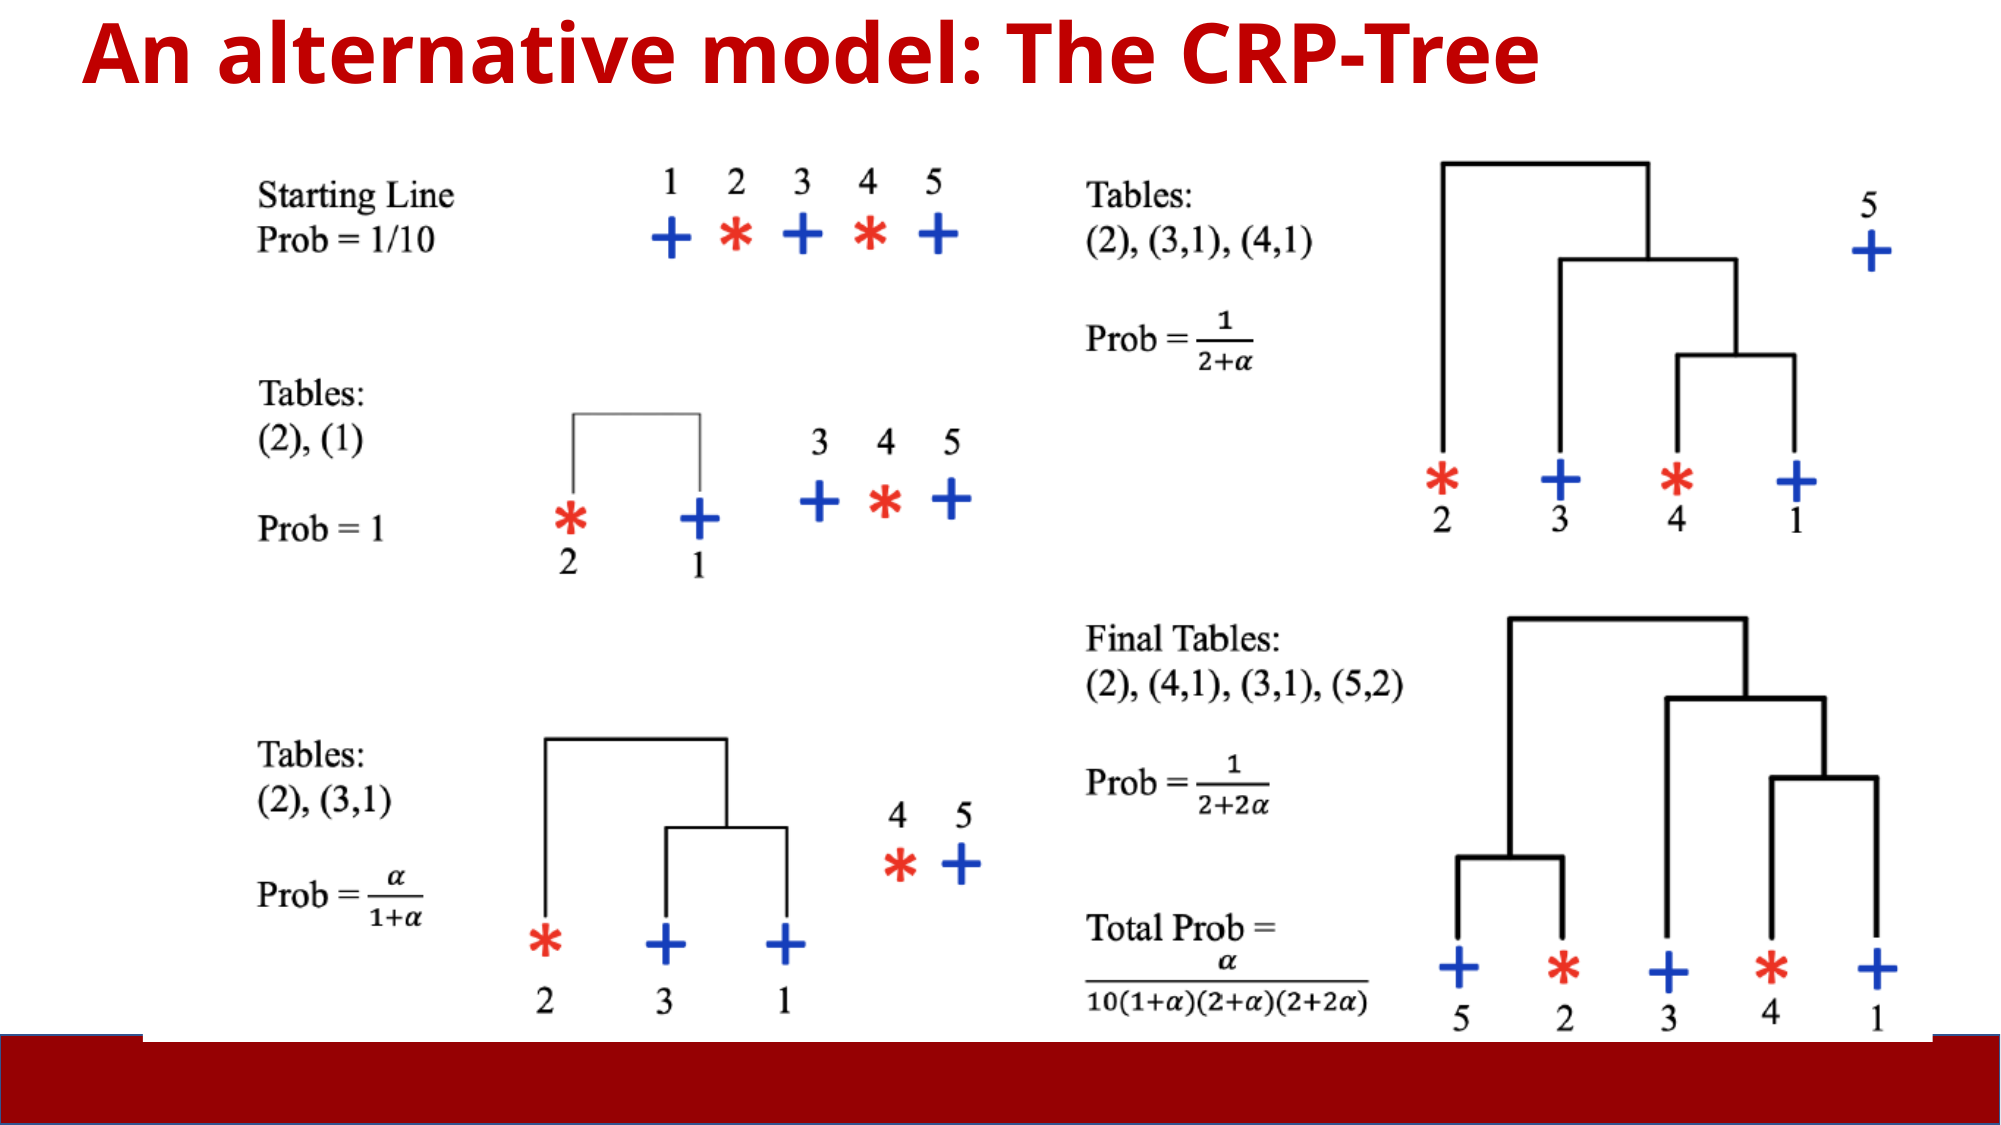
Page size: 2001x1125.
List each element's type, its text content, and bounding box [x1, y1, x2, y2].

text_box An alternative model: The CRP-Tree [67, 0, 1991, 113]
picture [142, 93, 1933, 1042]
